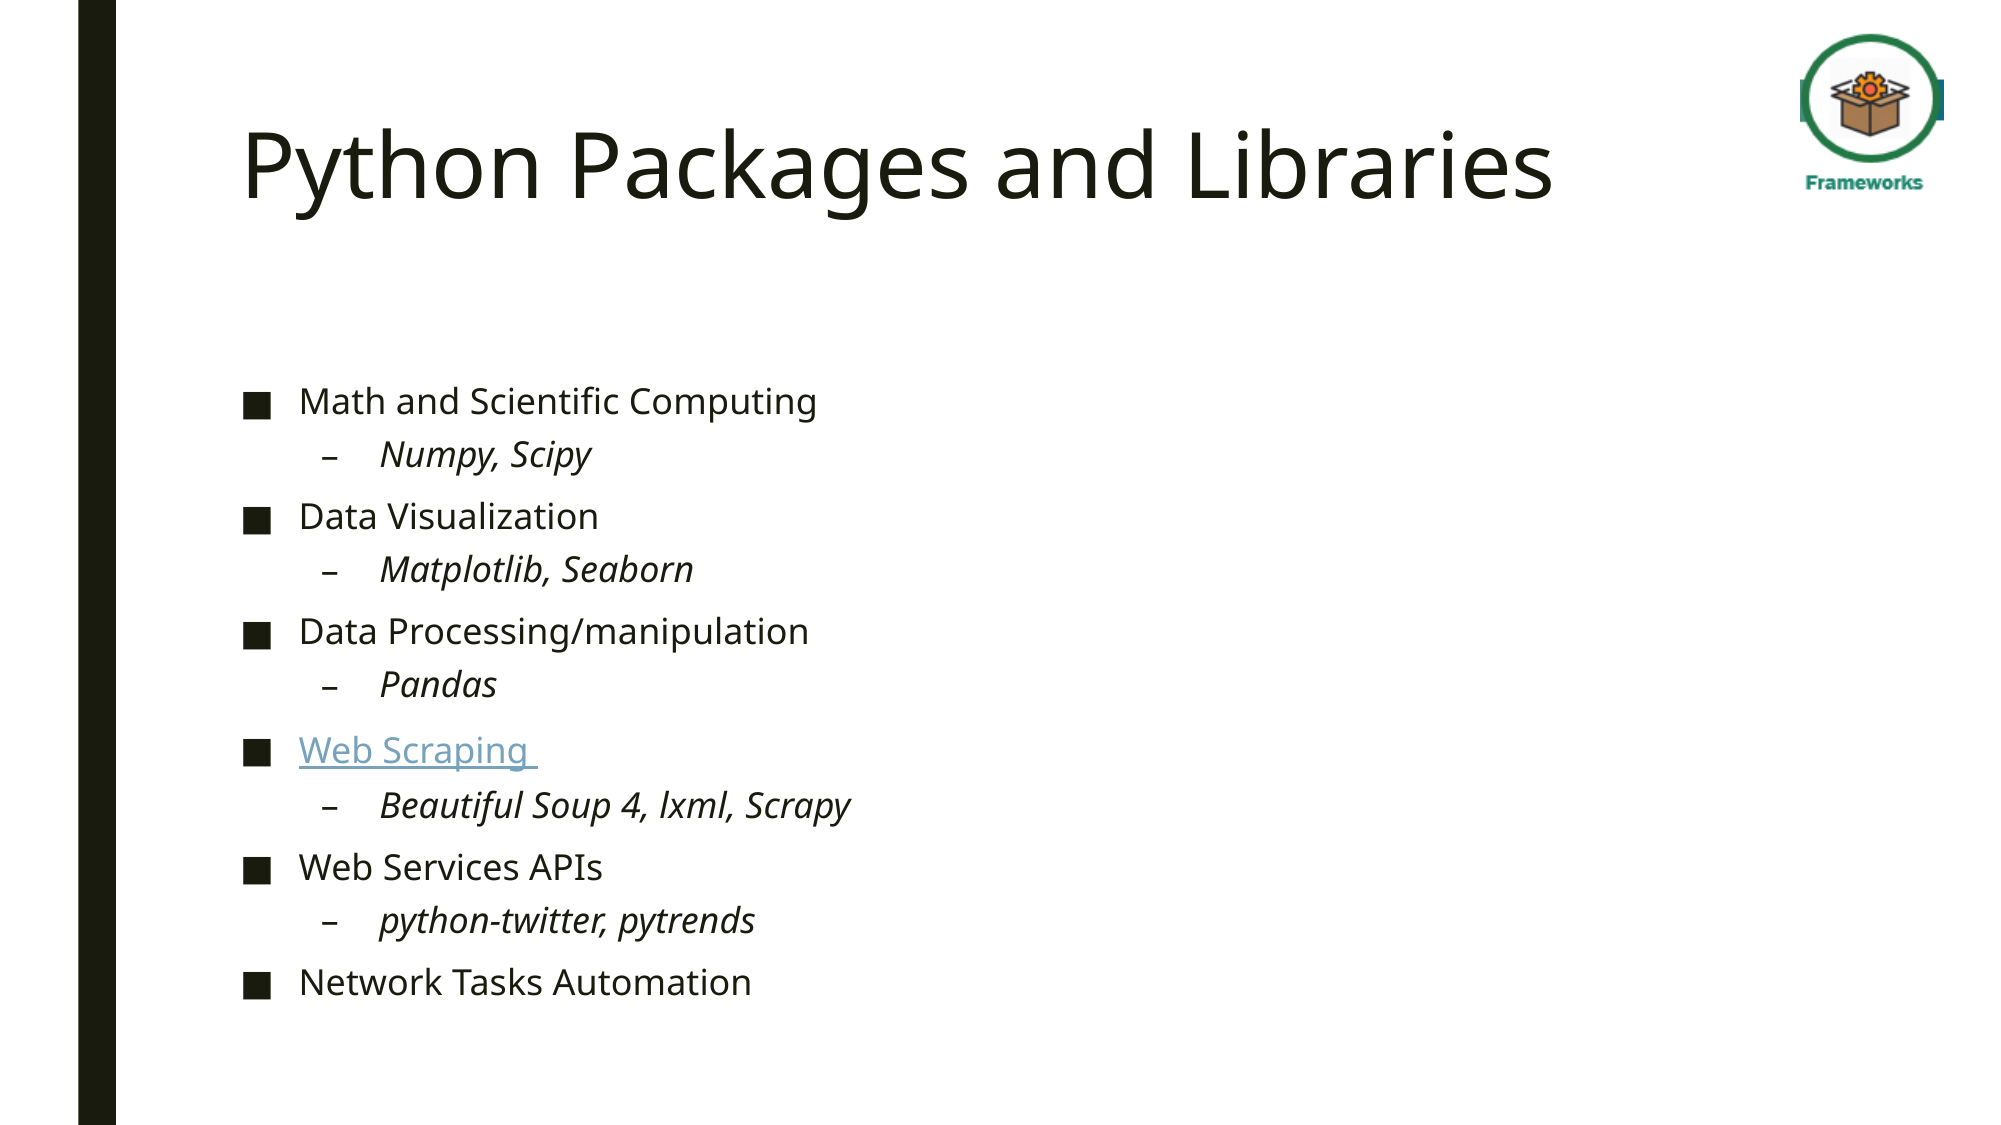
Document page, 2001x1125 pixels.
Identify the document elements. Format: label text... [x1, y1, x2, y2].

picture [1799, 28, 1944, 197]
title Python Packages and Libraries [225, 112, 1800, 357]
list Math and Scientific Computing Numpy, Scipy Data Visualization Matplotlib, Seaborn Data Processing/manipulation Pandas Web Scraping Beautiful Soup 4, lxml, Scrapy Web Services APIs python-twitter, pytrends Network Tasks Automation [225, 375, 1823, 1017]
